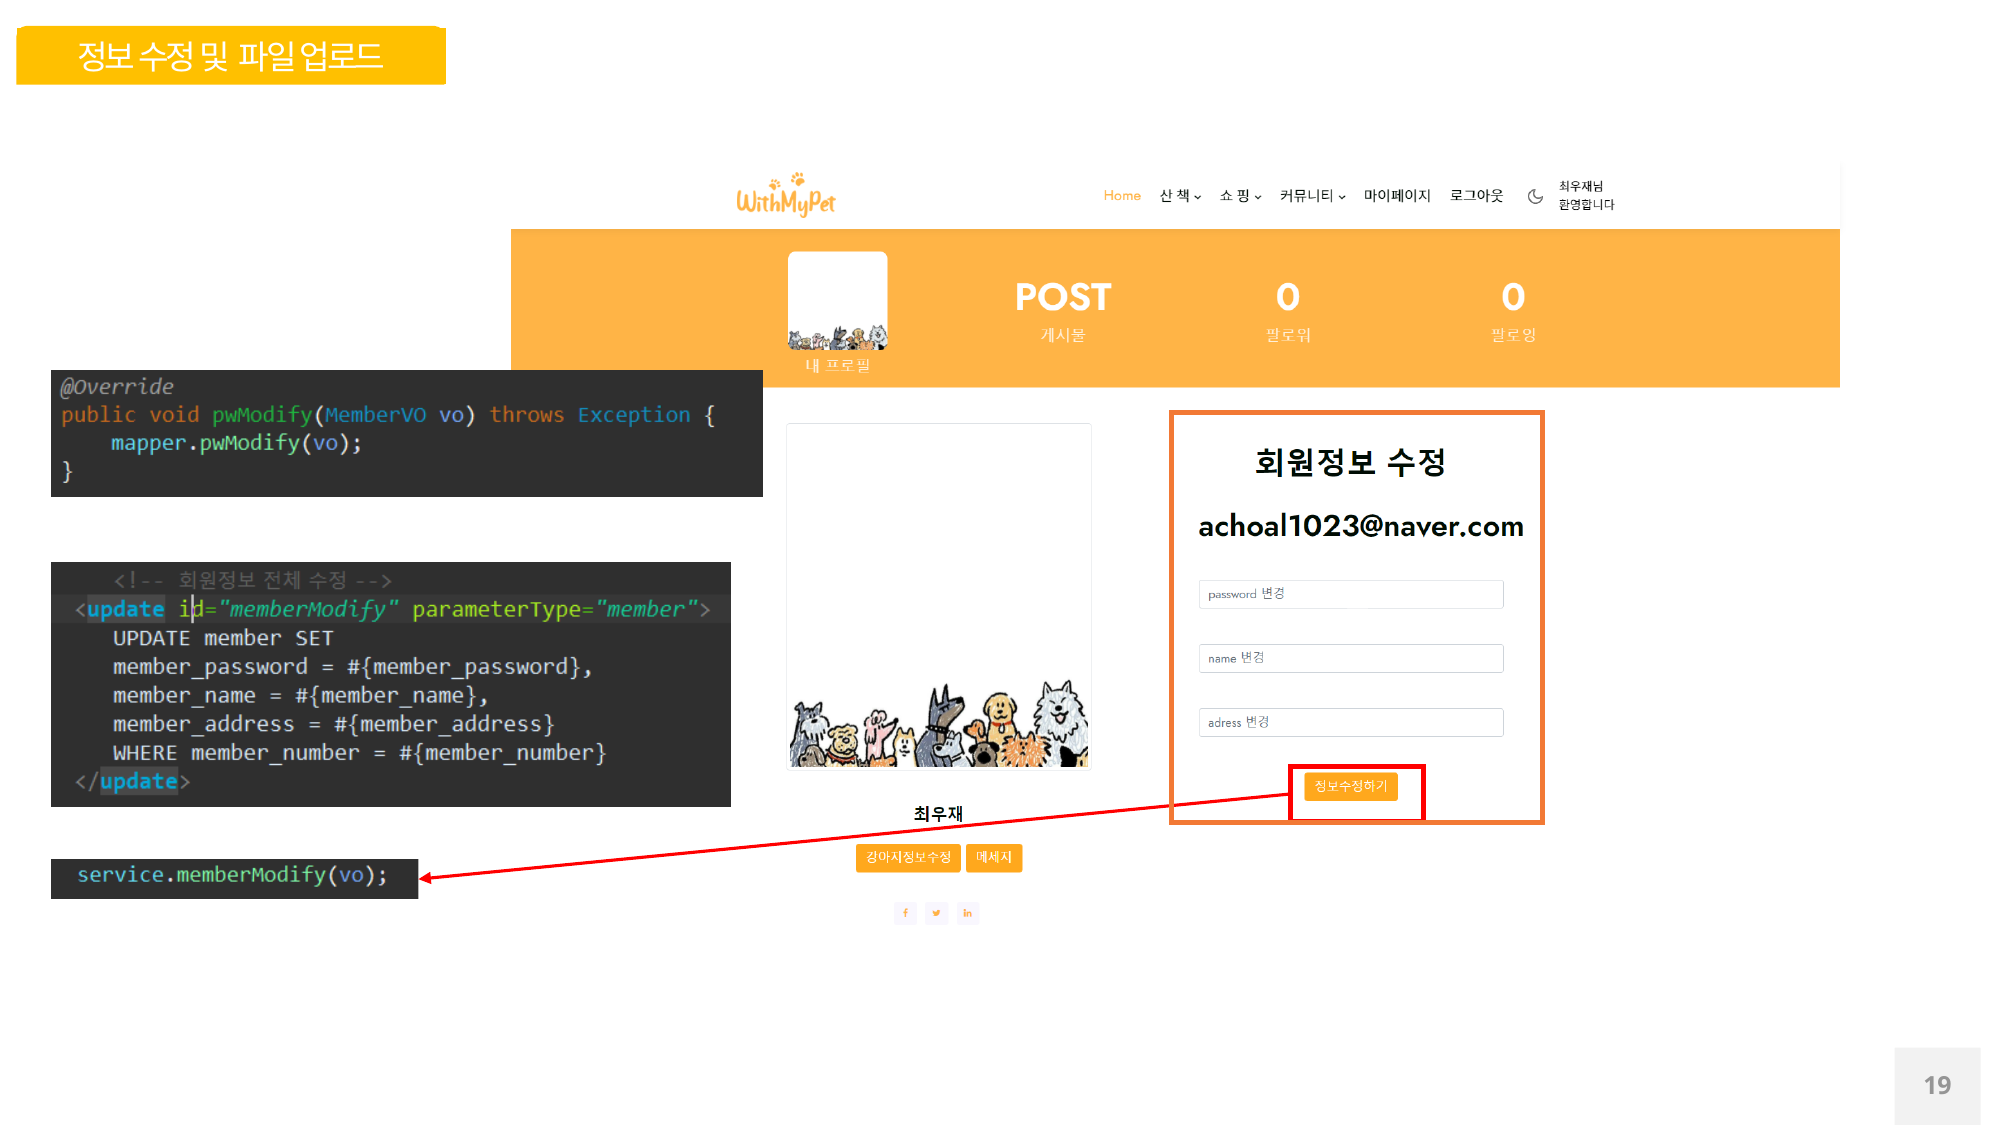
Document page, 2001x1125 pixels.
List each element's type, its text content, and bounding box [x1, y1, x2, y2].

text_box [418, 793, 1291, 880]
picture [51, 161, 1964, 1004]
text_box 19 [1900, 1061, 1975, 1118]
text_box [1893, 1046, 1982, 1125]
picture [51, 859, 419, 899]
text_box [17, 26, 446, 85]
